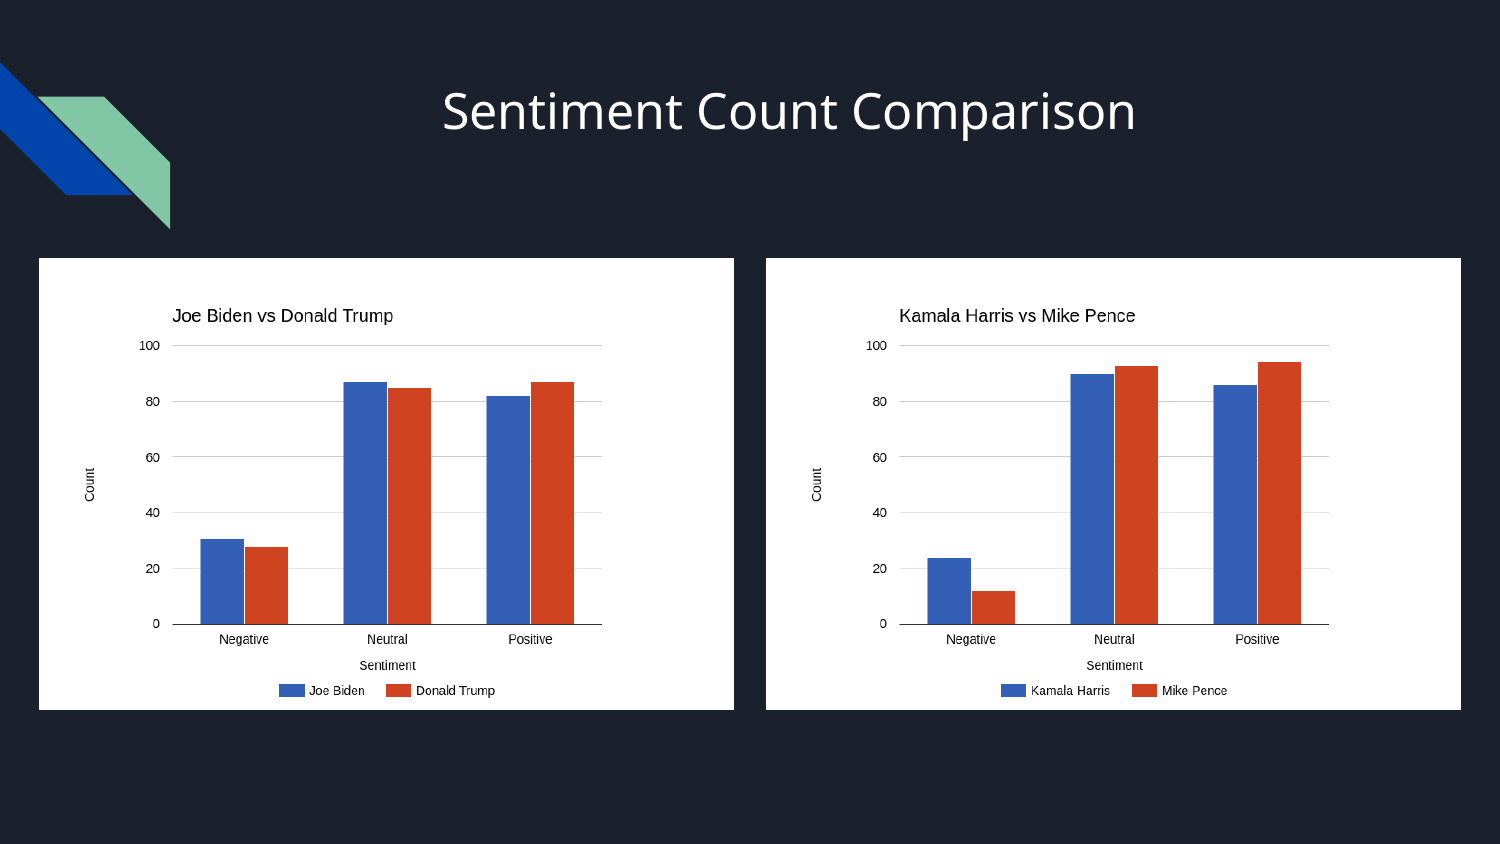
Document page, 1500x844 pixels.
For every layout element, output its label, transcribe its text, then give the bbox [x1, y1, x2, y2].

title Sentiment Count Comparison [212, 64, 1368, 215]
picture [766, 258, 1461, 711]
picture [39, 258, 734, 711]
